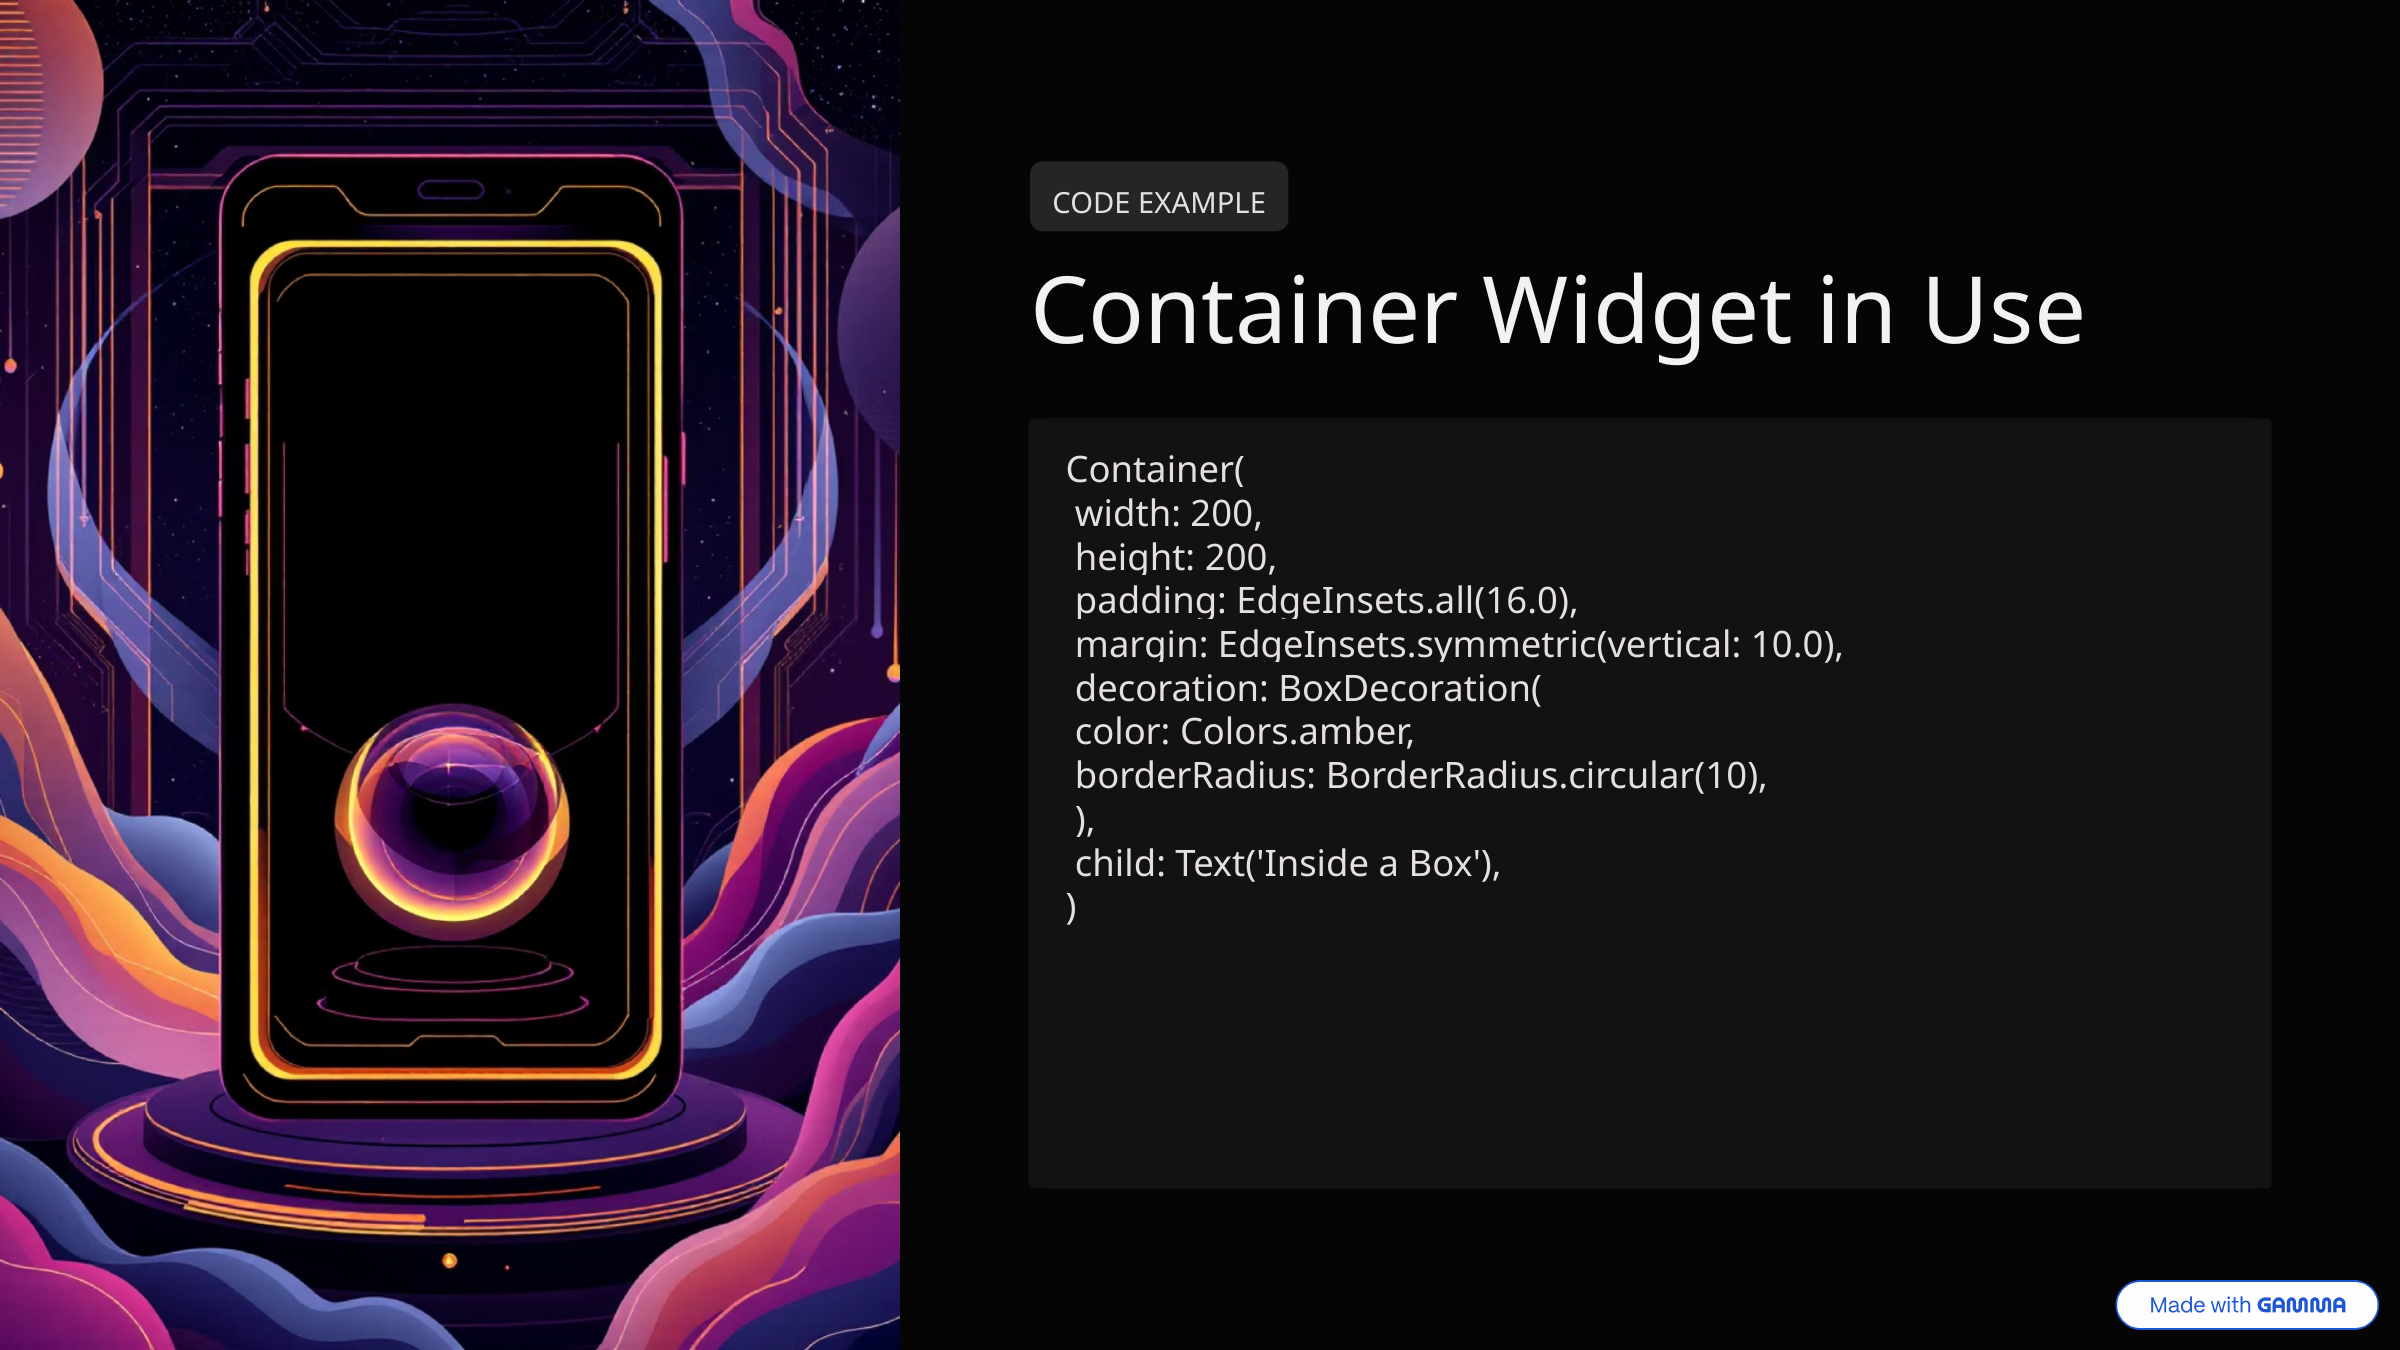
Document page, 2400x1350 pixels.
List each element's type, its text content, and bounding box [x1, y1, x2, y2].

picture [0, 0, 900, 1350]
text_box CODE EXAMPLE [1052, 172, 1266, 221]
text_box [1030, 161, 1289, 232]
text_box Container( width: 200, height: 200, padding: EdgeInsets.all(16.0), margin: EdgeInsets.symmetric(vertical: 10.0), decoration: BoxDecoration( color: Colors.amber, borderRadius: BorderRadius.circular(10), ), child: Text('Inside a Box'), ) [1065, 446, 2235, 1161]
picture [2106, 1271, 2389, 1339]
text_box [1028, 418, 2272, 1189]
text_box Container Widget in Use [1030, 246, 2139, 363]
